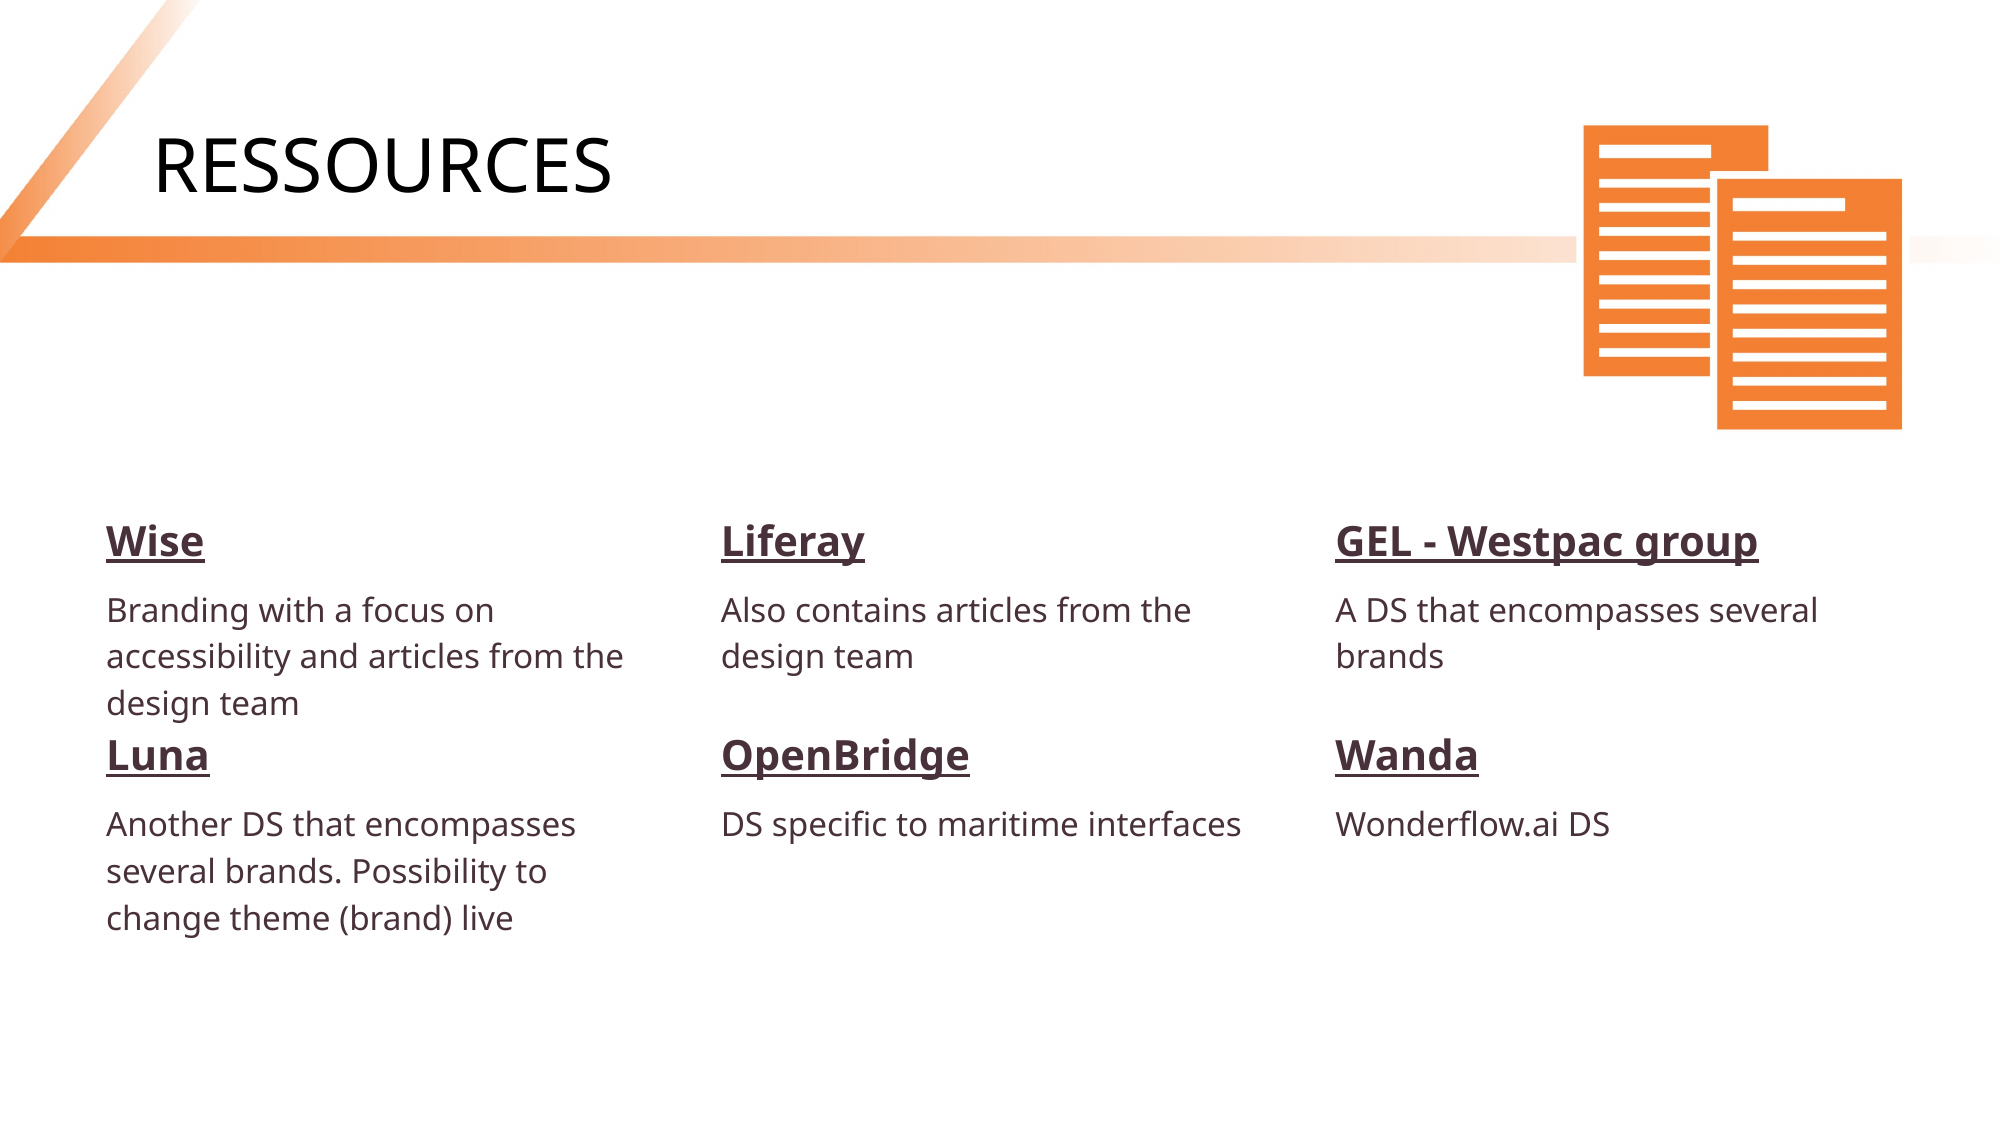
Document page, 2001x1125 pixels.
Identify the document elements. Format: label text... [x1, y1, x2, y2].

text_box Branding with a focus on accessibility and articles from the design team [106, 581, 671, 676]
text_box Also contains articles from the design team [720, 581, 1286, 676]
text_box DS specific to maritime interfaces [720, 796, 1286, 844]
text_box OpenBridge [720, 727, 1287, 787]
text_box Luna [106, 727, 672, 787]
picture [0, 0, 2000, 1125]
text_box Wonderflow.ai DS [1335, 796, 1900, 844]
text_box GEL - Westpac group [1335, 513, 1902, 572]
title RESSOURCES [137, 59, 1863, 278]
text_box Wanda [1335, 727, 1902, 787]
text_box Another DS that encompasses several brands. Possibility to change theme (brand) live [106, 796, 671, 938]
text_box A DS that encompasses several brands [1335, 581, 1900, 676]
text_box Liferay [720, 513, 1287, 572]
text_box Wise [106, 513, 672, 572]
